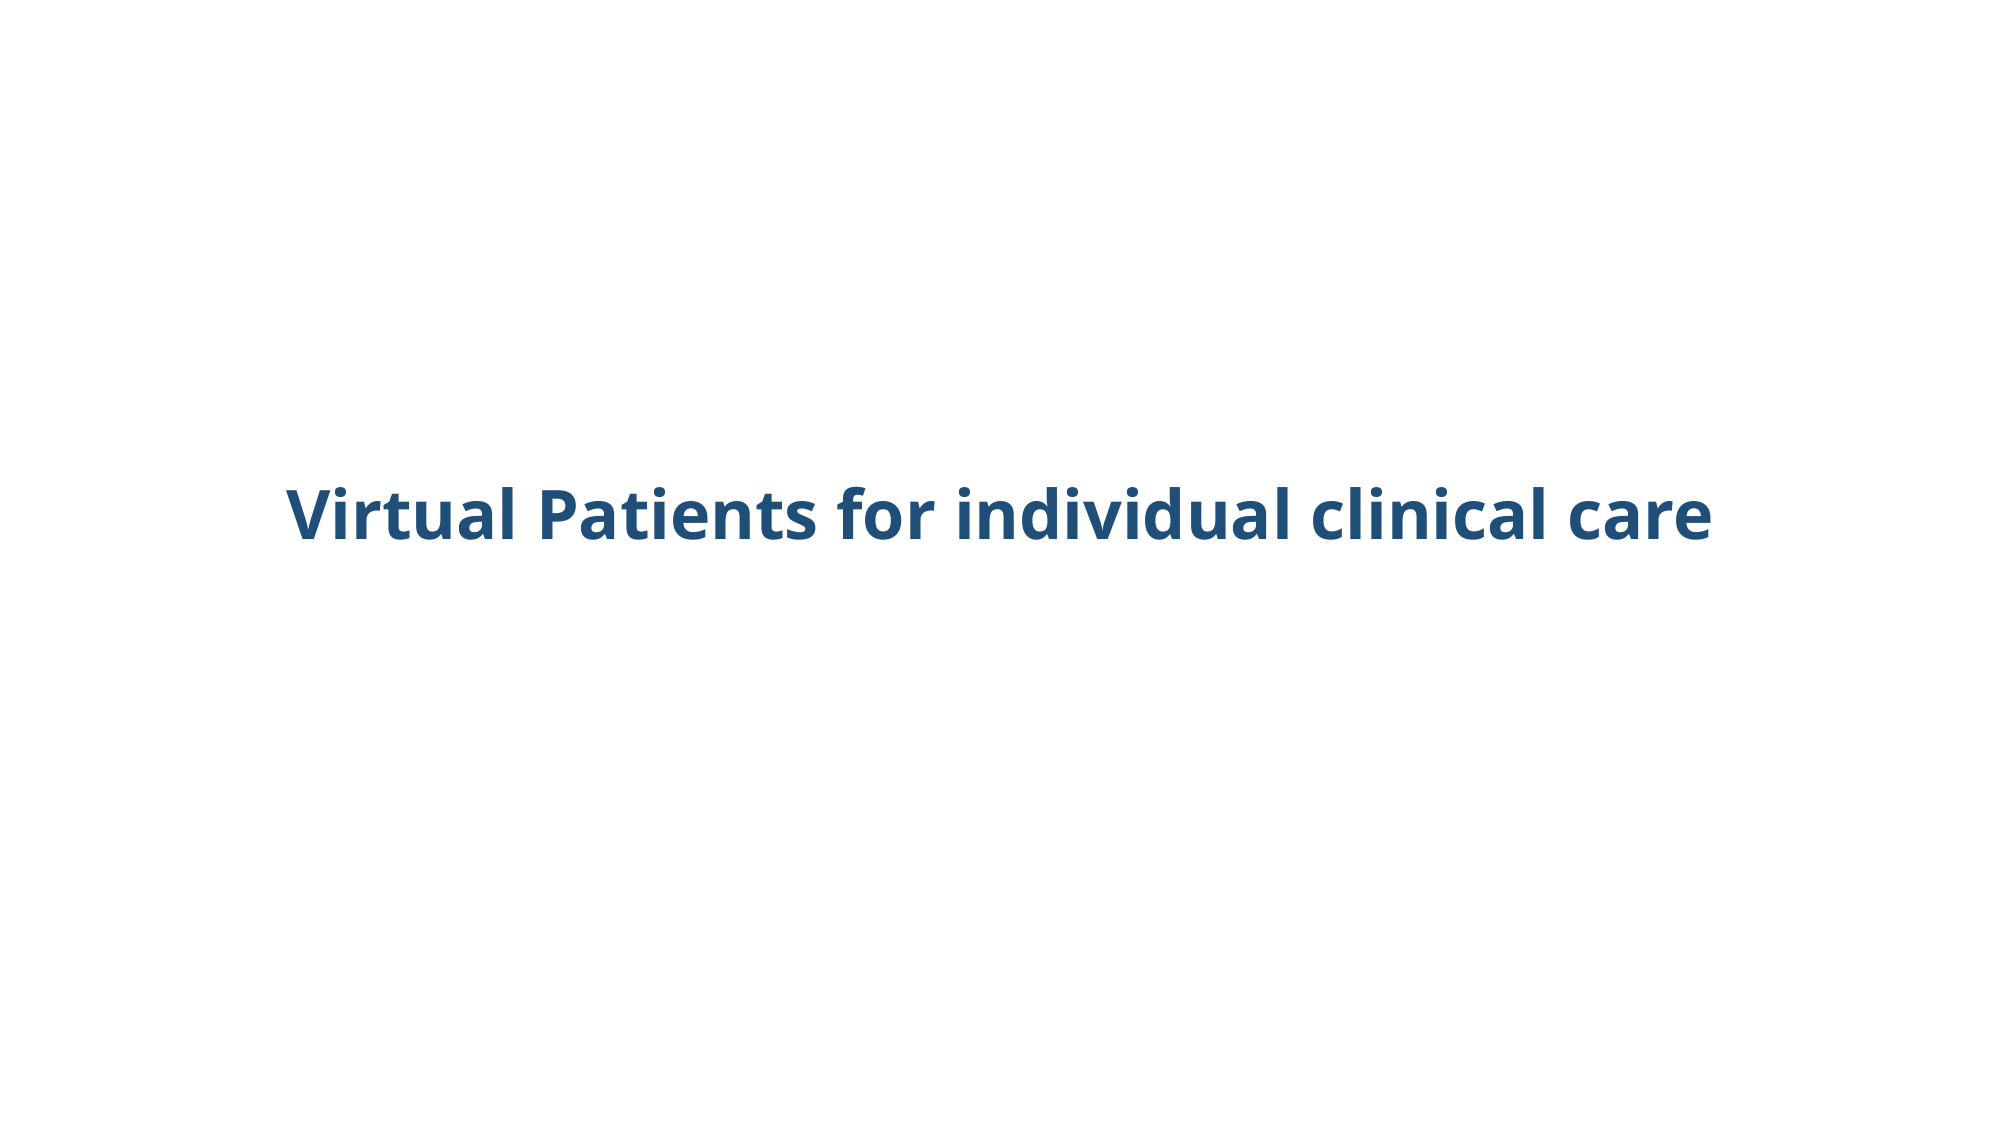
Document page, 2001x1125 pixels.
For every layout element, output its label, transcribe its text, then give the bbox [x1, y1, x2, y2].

title Virtual Patients for individual clinical care [46, 473, 1954, 563]
